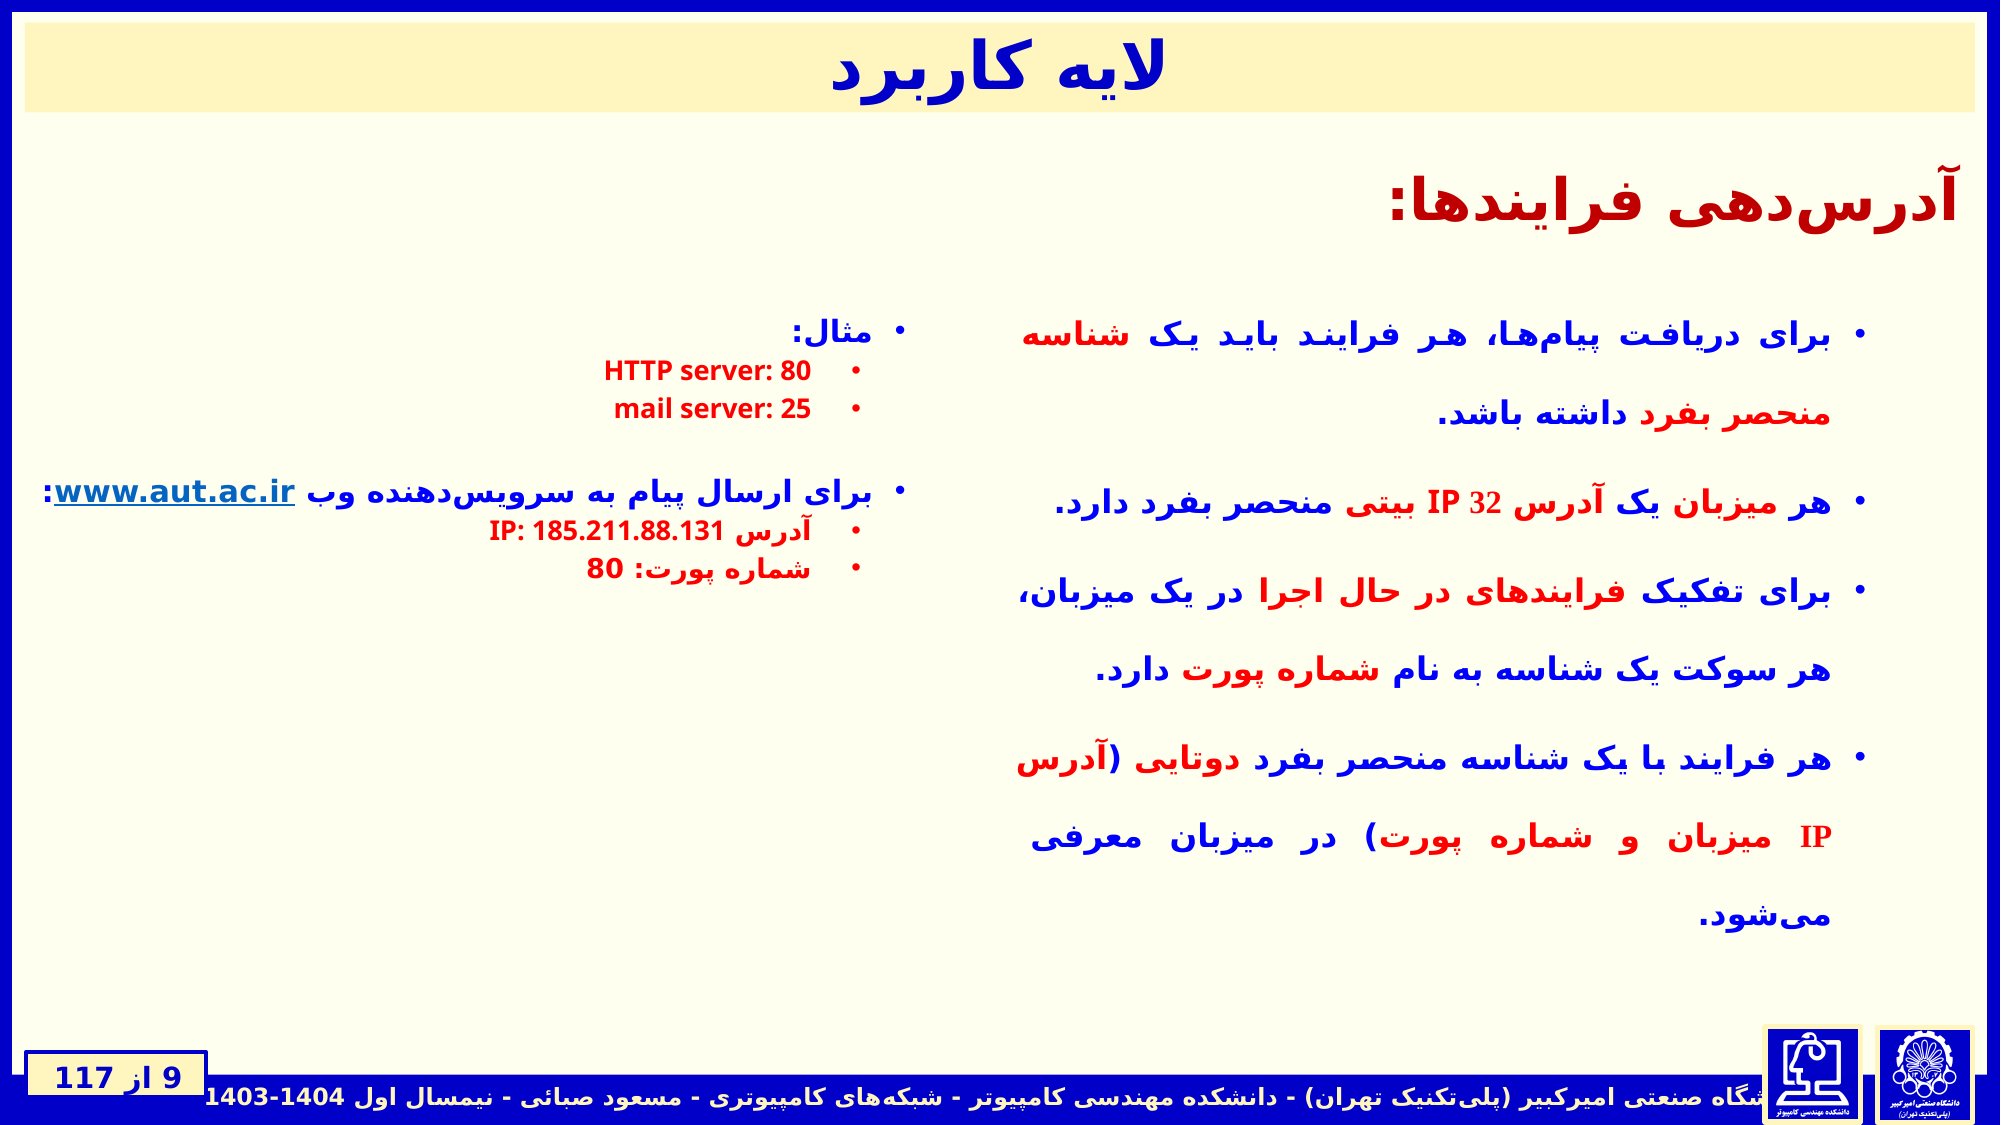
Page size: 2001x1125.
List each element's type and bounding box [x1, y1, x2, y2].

text_box [0, 0, 2000, 1125]
